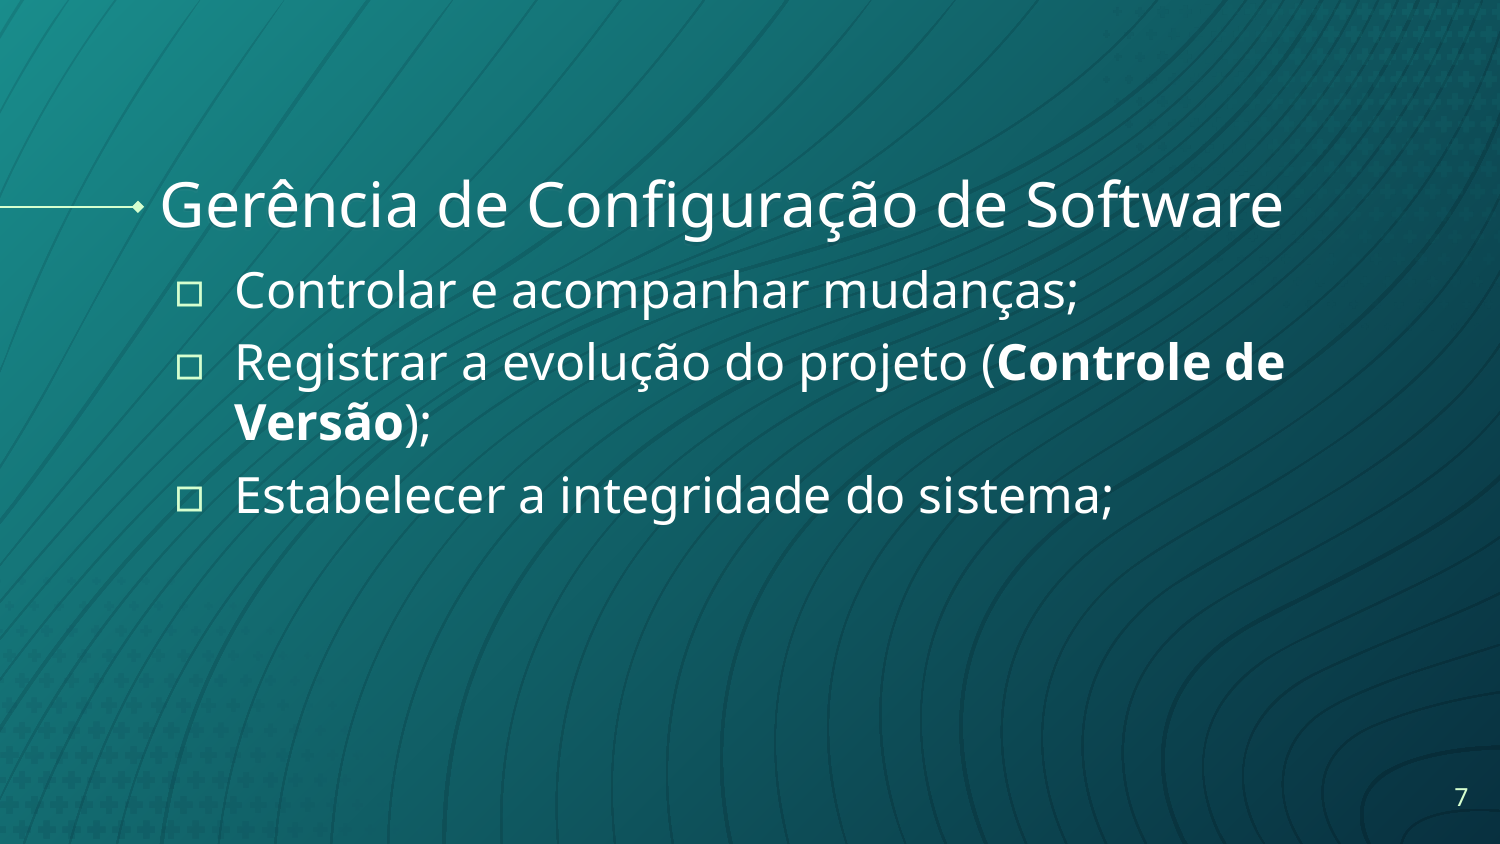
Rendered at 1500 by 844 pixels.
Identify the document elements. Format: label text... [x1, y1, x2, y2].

list Controlar e acompanhar mudanças; Registrar a evolução do projeto (Controle de Versão); Estabelecer a integridade do sistema; [159, 258, 1340, 702]
slide_number 7 [1378, 766, 1469, 832]
title Gerência de Configuração de Software [159, 174, 1340, 240]
